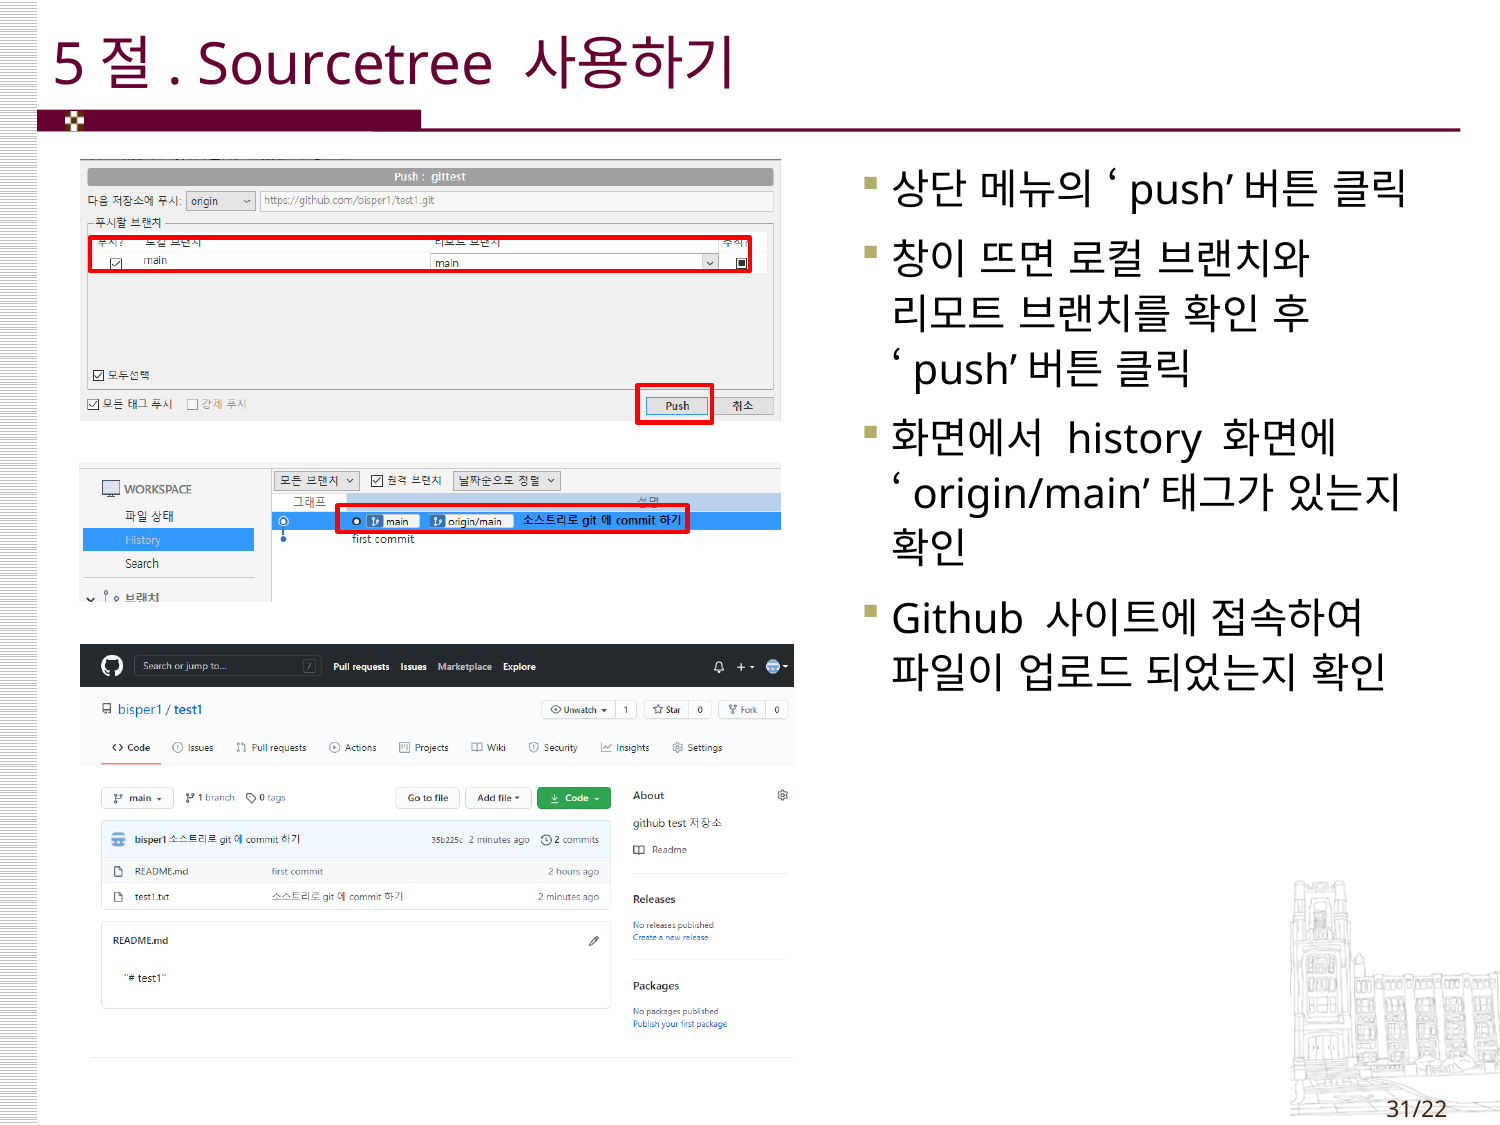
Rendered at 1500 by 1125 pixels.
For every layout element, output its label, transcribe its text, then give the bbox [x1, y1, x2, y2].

picture [1290, 874, 1500, 1125]
picture [65, 111, 84, 131]
title 5절. Sourcetree 사용하기 [37, 13, 1278, 109]
picture [80, 644, 794, 1063]
picture [80, 158, 782, 422]
picture [78, 462, 782, 602]
list 상단 메뉴의 ‘push’버튼 클릭 창이 뜨면 로컬 브랜치와 리모트 브랜치를 확인 후 ‘push’버튼 클릭 화면에서 history 화면에 ‘origin/main’태그가 있는지 확인 Github 사이트에 접속하여 파일이 업로드 되었는지 확인 [787, 150, 1450, 1089]
